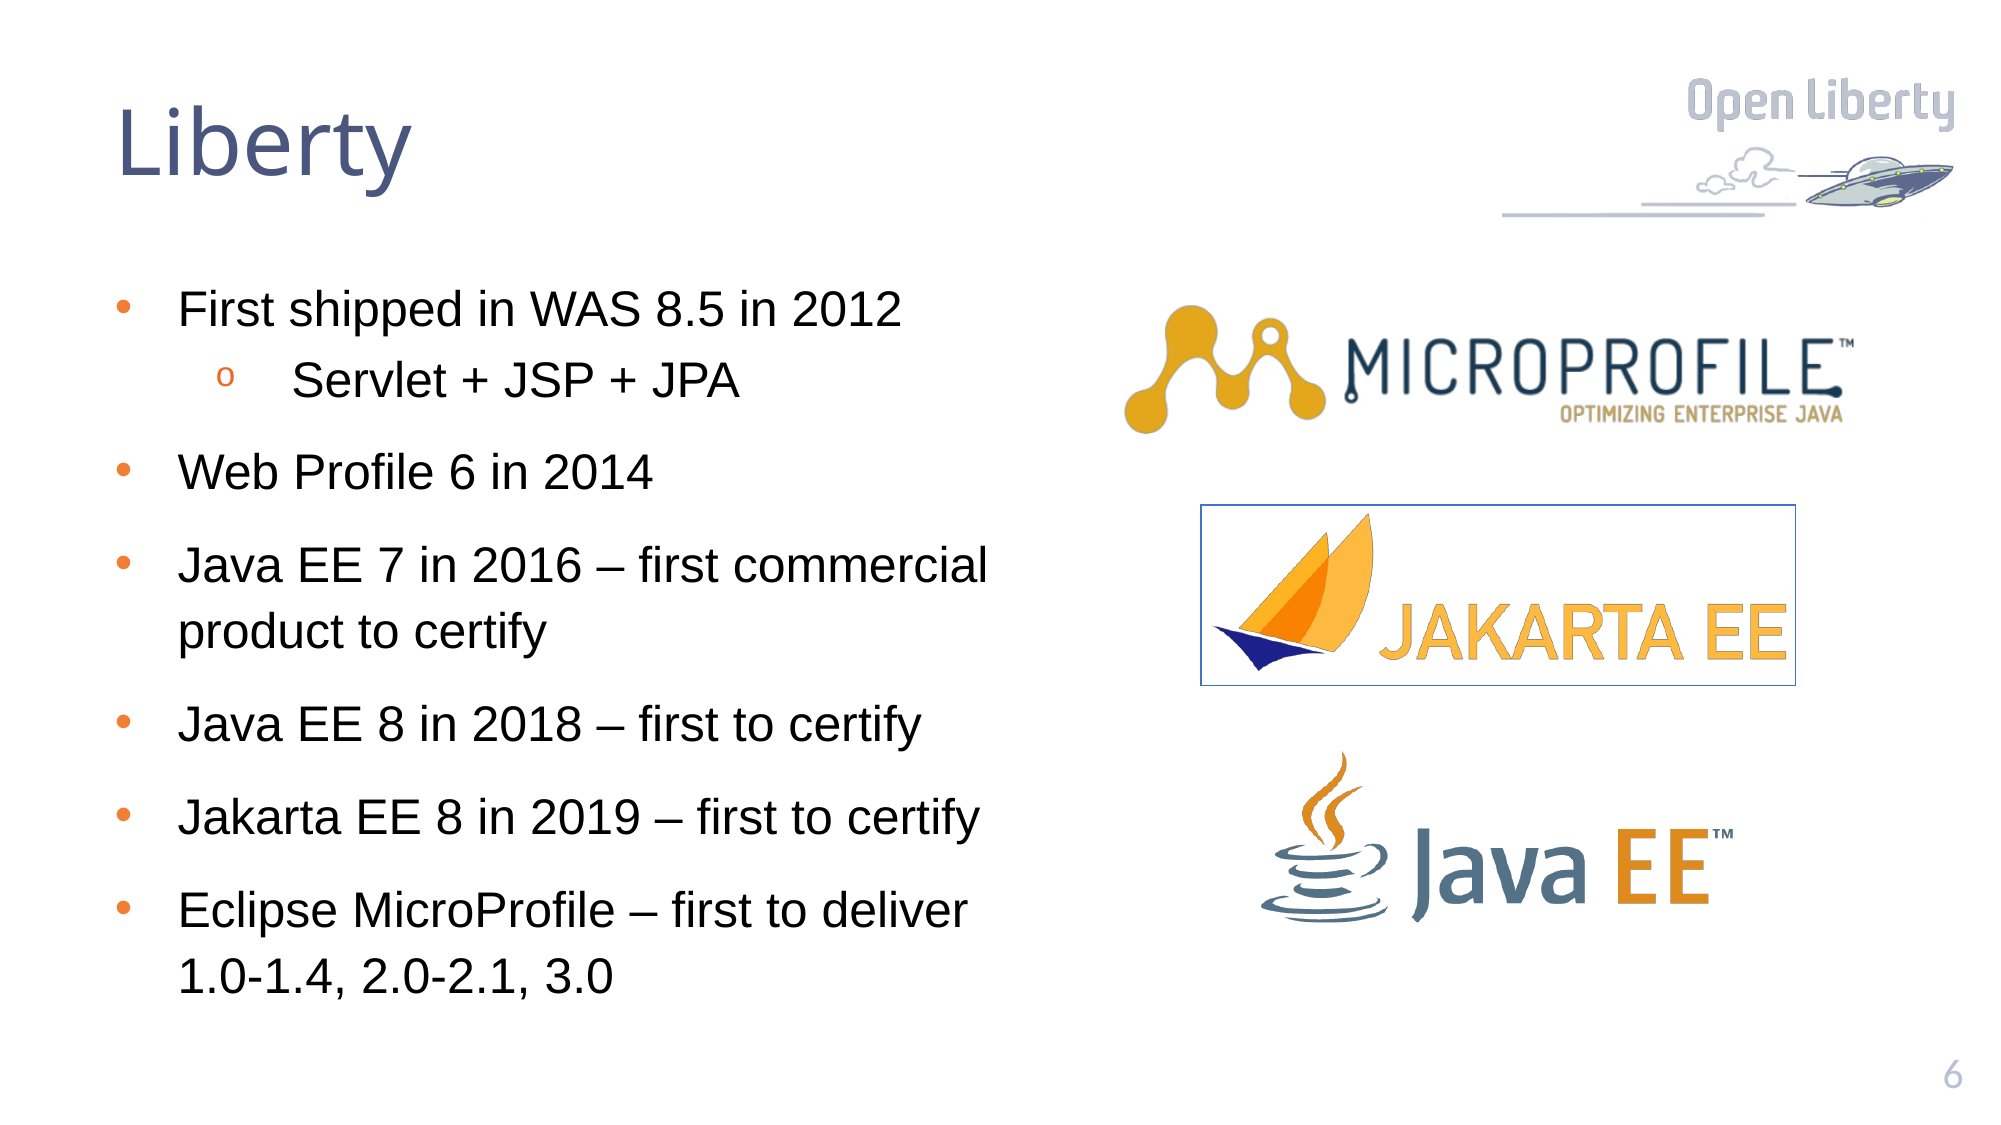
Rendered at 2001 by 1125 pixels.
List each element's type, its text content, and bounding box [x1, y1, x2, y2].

picture [1470, 73, 2001, 237]
picture [1199, 504, 1796, 687]
picture [1118, 285, 1878, 468]
list First shipped in WAS 8.5 in 2012 Servlet + JSP + JPA Web Profile 6 in 2014 Java EE 7 in 2016 – first commercial product to certify Java EE 8 in 2018 – first to certify Jakarta EE 8 in 2019 – first to certify Eclipse MicroProfile – first to deliver 1.0-1.4, 2.0-2.1, 3.0 [99, 262, 1050, 1005]
title Liberty [99, 45, 1900, 233]
picture [1231, 722, 1767, 952]
